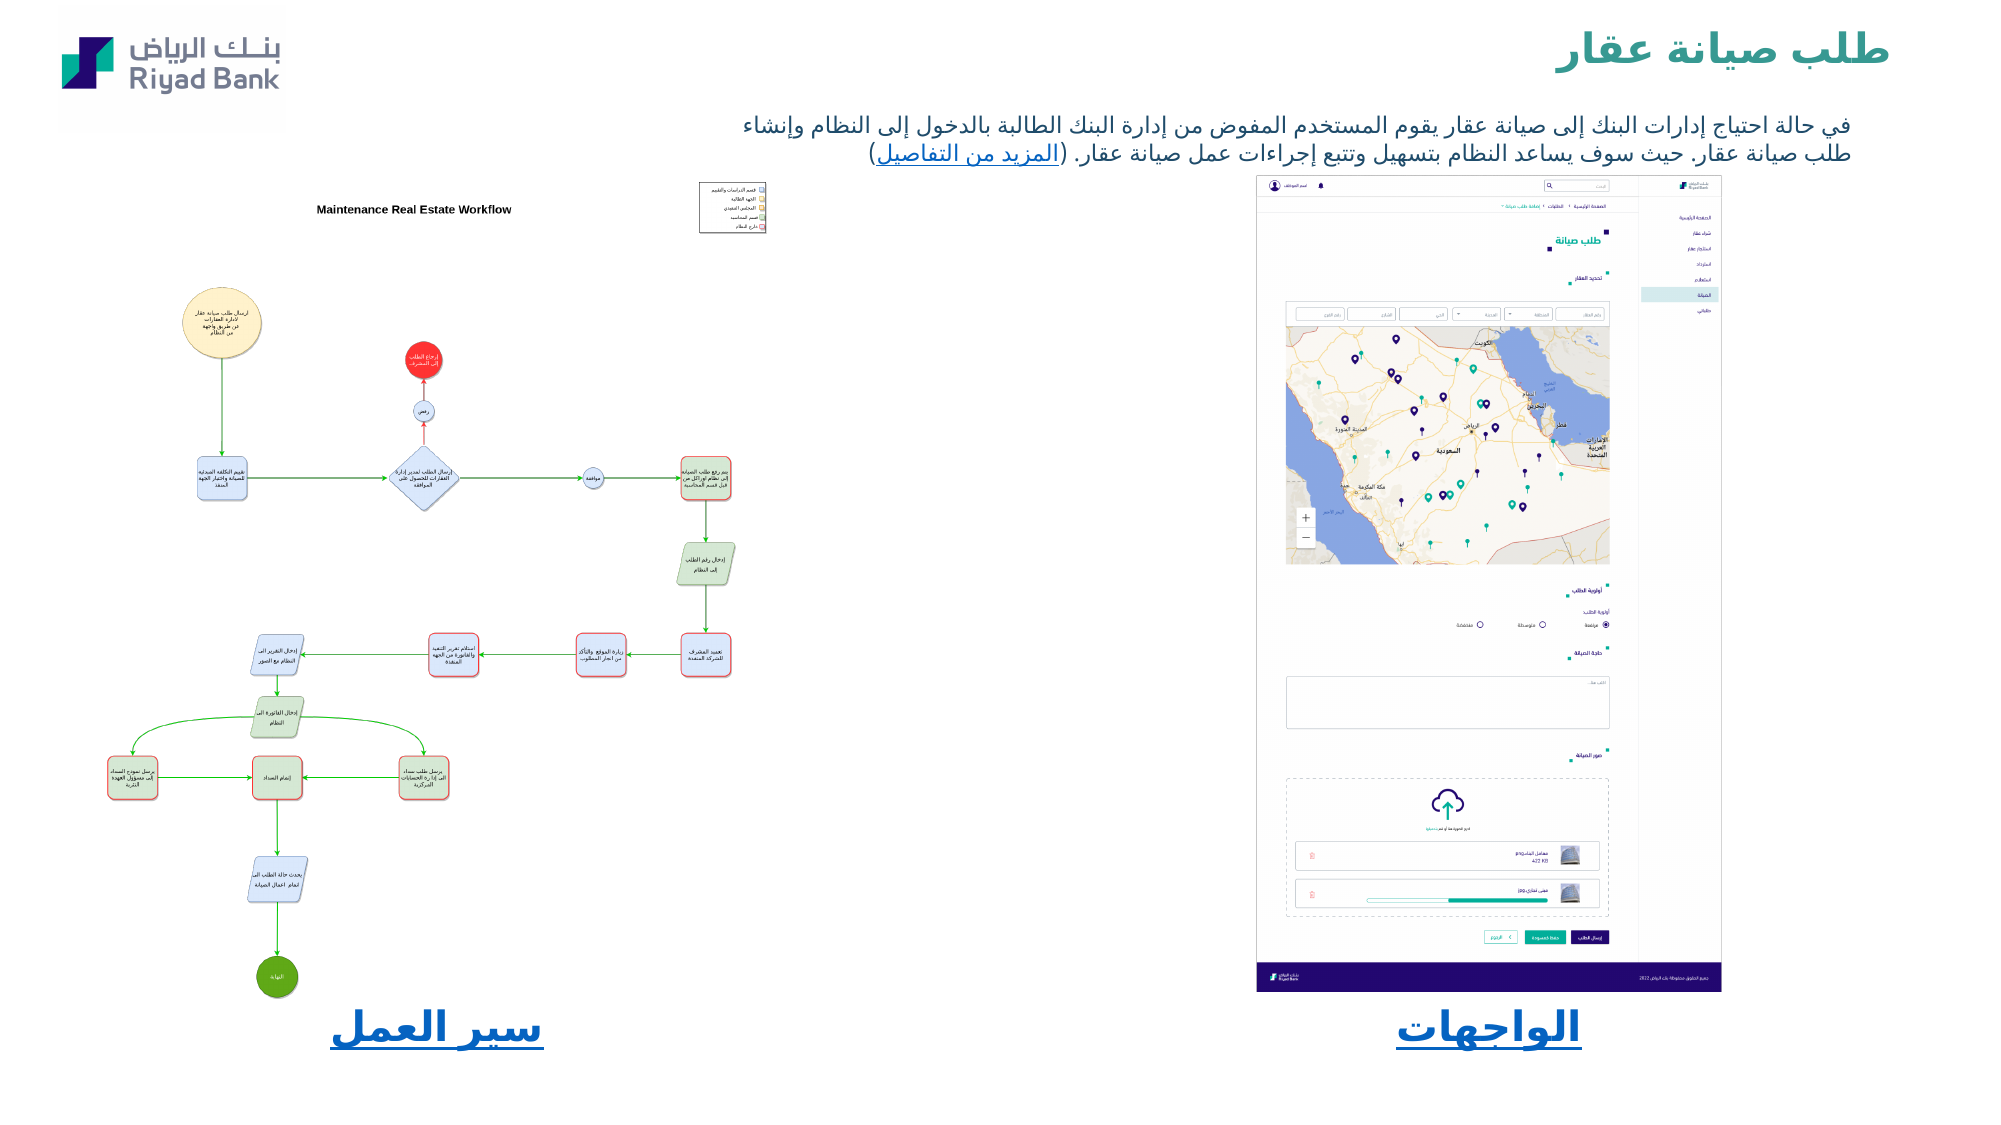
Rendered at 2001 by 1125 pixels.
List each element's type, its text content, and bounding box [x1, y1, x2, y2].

text_box طلب صيانة عقار [1478, 6, 1971, 87]
text_box في حالة احتياج إدارات البنك إلى صيانة عقار يقوم المستخدم المفوض من إدارة البنك الطالبة بالدخول إلى النظام وإنشاء طلب صيانة عقار. حيث سوف يساعد النظام بتسهيل وتتبع إجراءات عمل صيانة عقار. (المزيد من التفاصيل) [690, 96, 1869, 184]
picture [106, 182, 768, 1000]
picture [1255, 174, 1723, 993]
text_box سير العمل [164, 1008, 710, 1062]
text_box الواجهات [1216, 991, 1762, 1062]
picture [57, 4, 286, 134]
